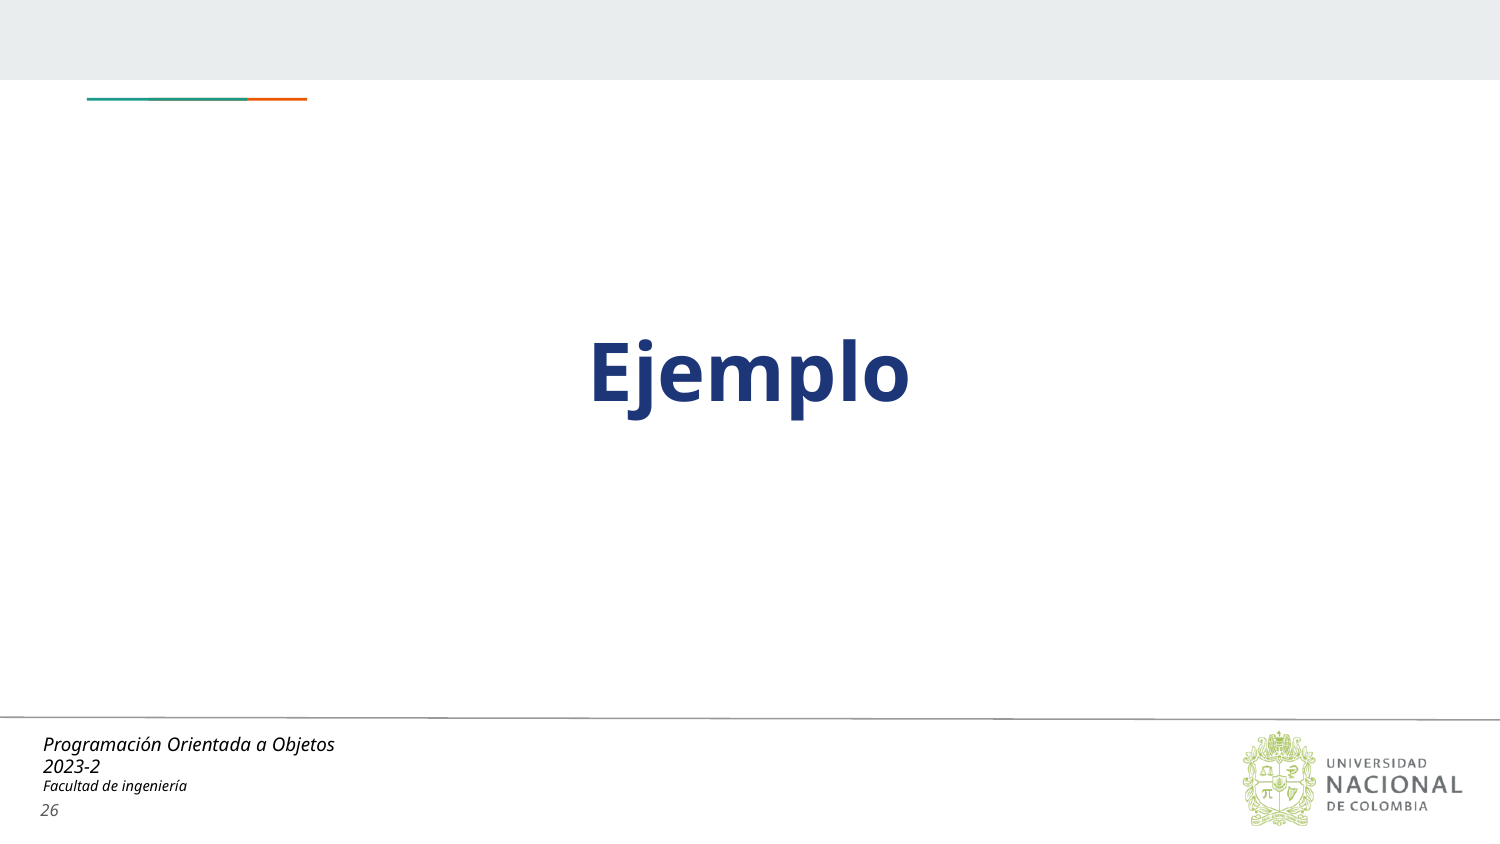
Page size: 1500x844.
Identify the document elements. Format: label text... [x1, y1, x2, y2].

text_box Ejemplo [389, 305, 1111, 434]
slide_number ‹#› [25, 779, 116, 844]
picture [1239, 727, 1466, 829]
